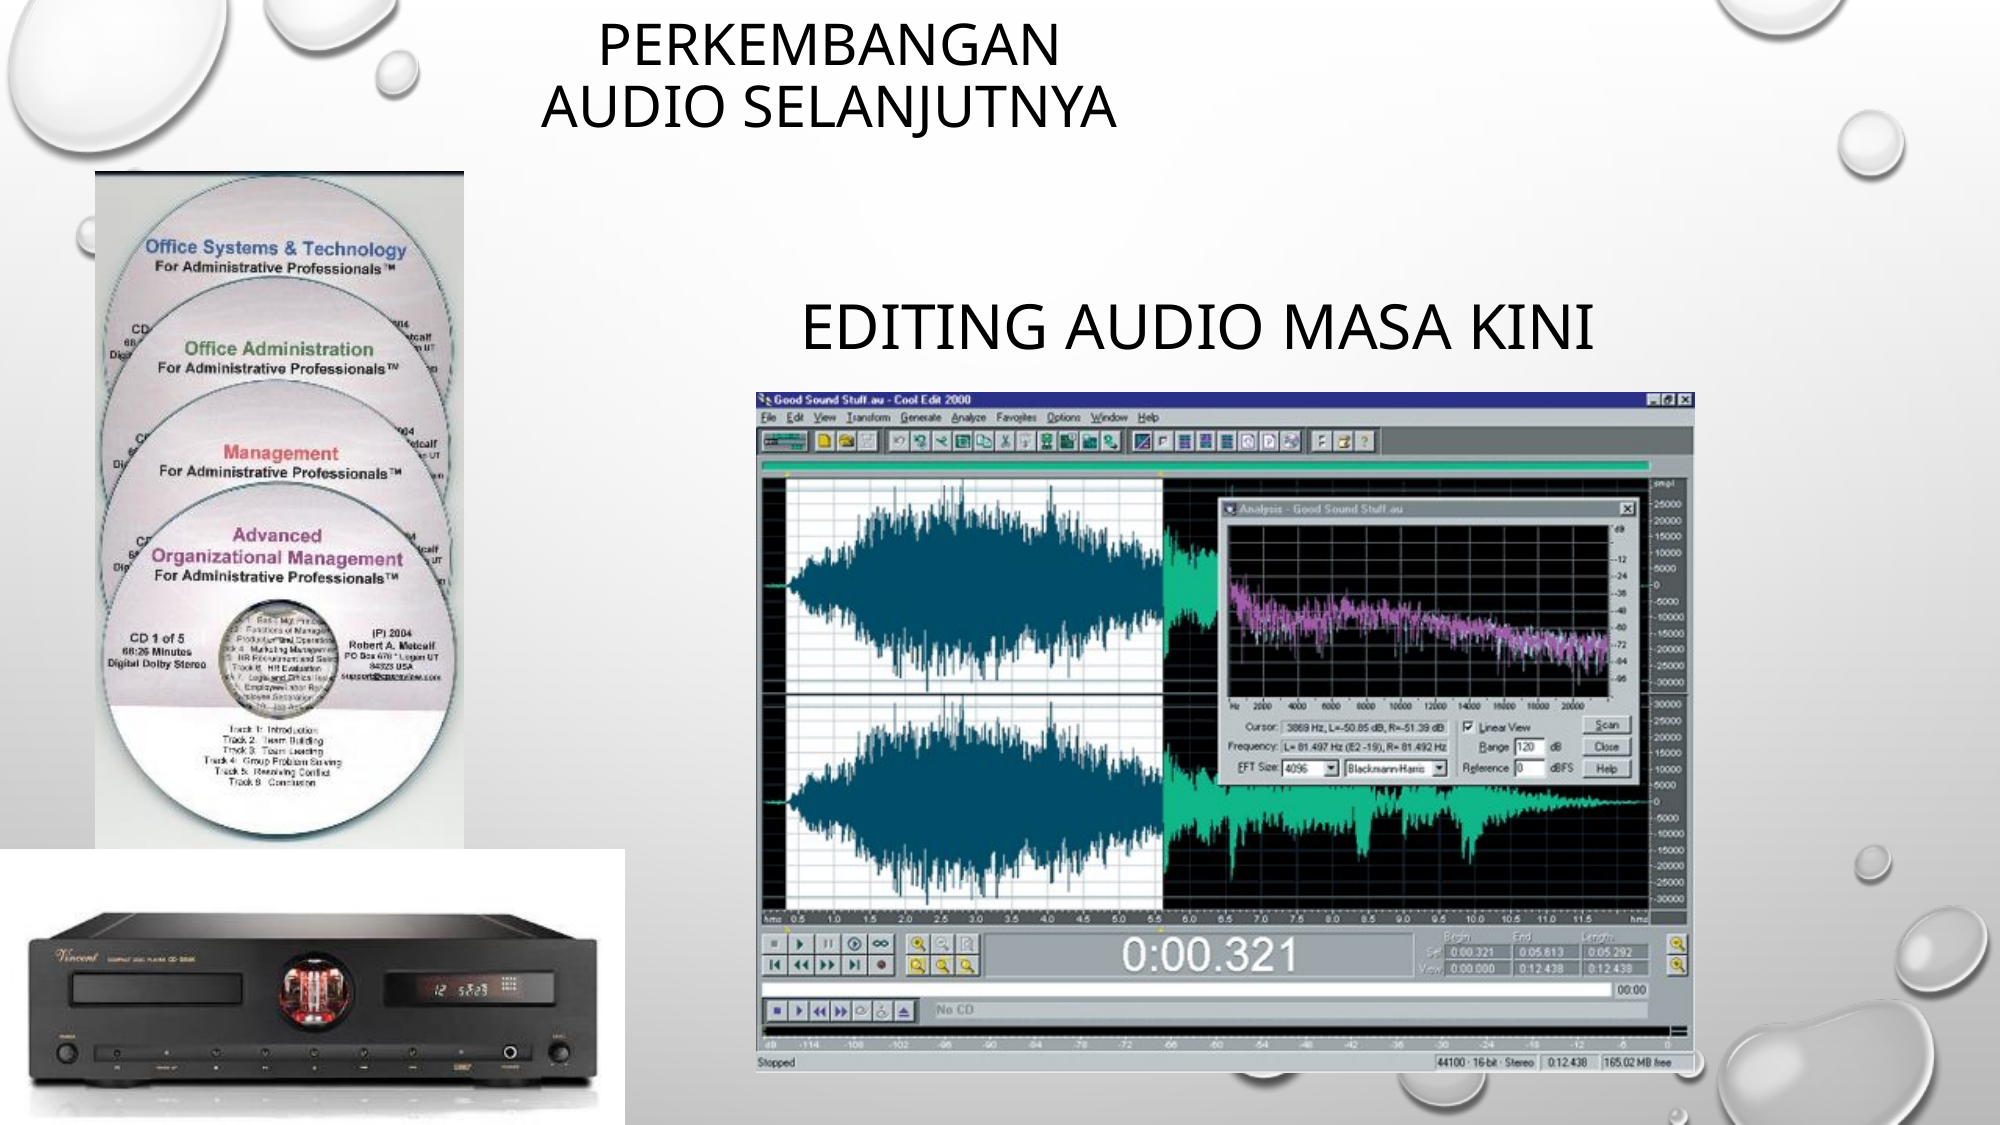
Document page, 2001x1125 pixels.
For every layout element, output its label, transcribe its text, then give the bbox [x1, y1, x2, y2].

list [756, 392, 1695, 1073]
text_box EDITING AUDIO MASA KINI [719, 266, 1677, 393]
title PERKEMBANGAN AUDIO SELANJUTNYA [517, 0, 1143, 157]
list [0, 849, 626, 1125]
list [94, 170, 464, 847]
picture [0, 0, 2000, 1125]
